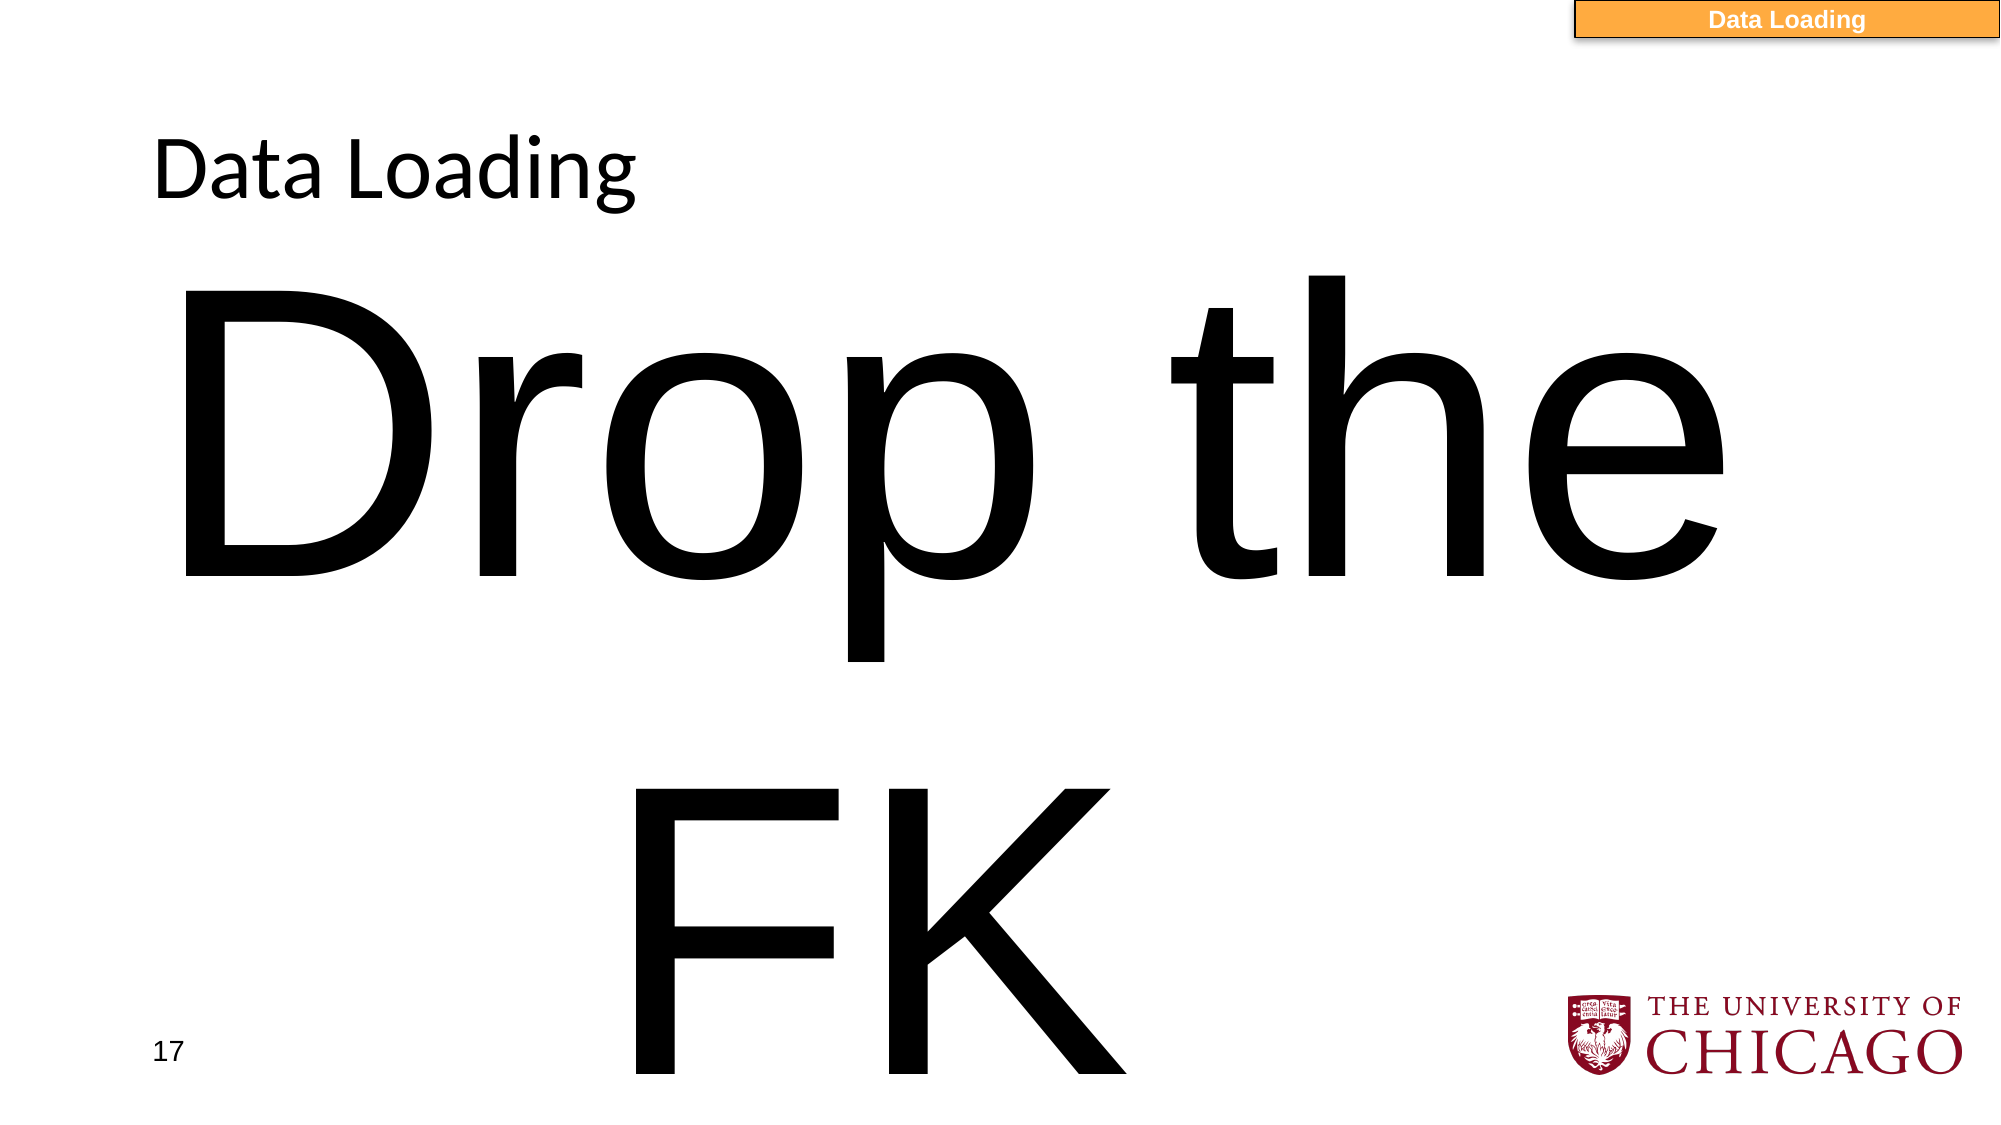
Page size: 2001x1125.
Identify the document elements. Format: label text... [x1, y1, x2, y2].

text_box 17 [137, 1024, 207, 1075]
title Data Loading [137, 59, 1863, 278]
text_box Drop the FK [137, 278, 1863, 1125]
picture [1568, 995, 1962, 1076]
text_box Data Loading [1574, 0, 2000, 38]
